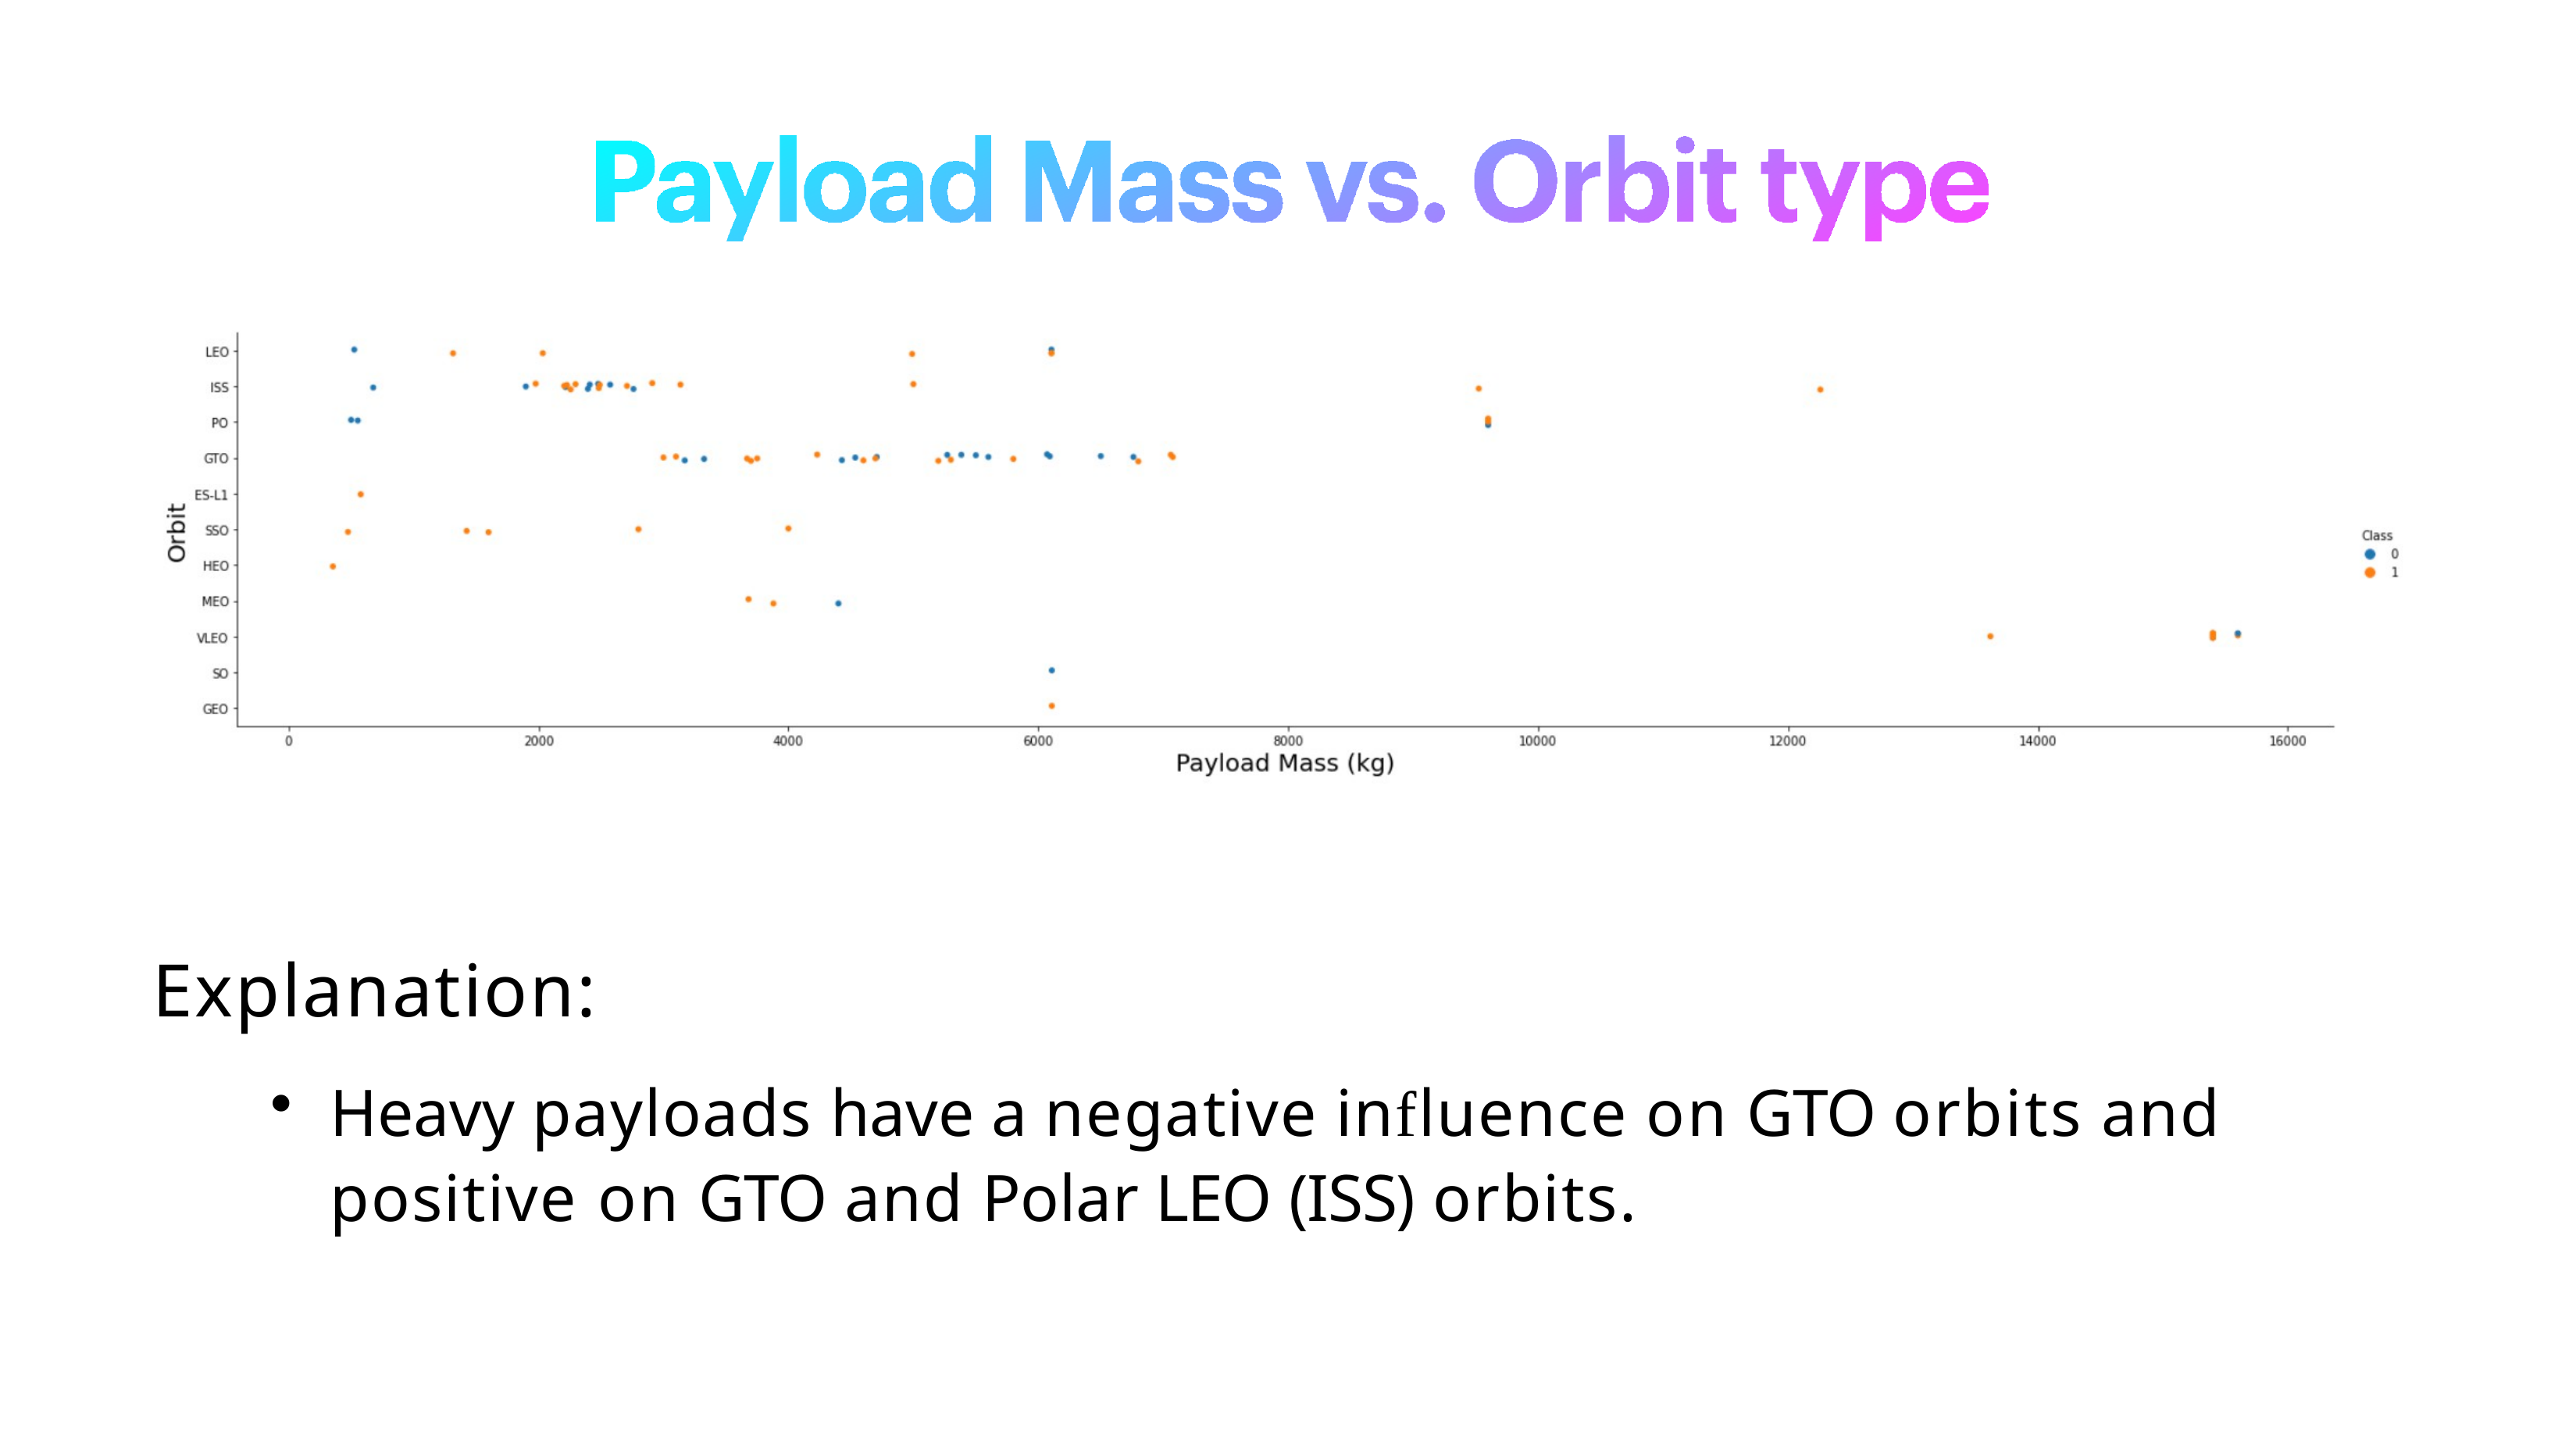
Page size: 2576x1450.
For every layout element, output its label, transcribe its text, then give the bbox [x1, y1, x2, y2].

text_box Explanation: Heavy payloads have a negative influence on GTO orbits and positive on GTO and Polar LEO (ISS) orbits. [151, 896, 2410, 1235]
picture [147, 322, 2428, 792]
picture [596, 135, 1989, 241]
